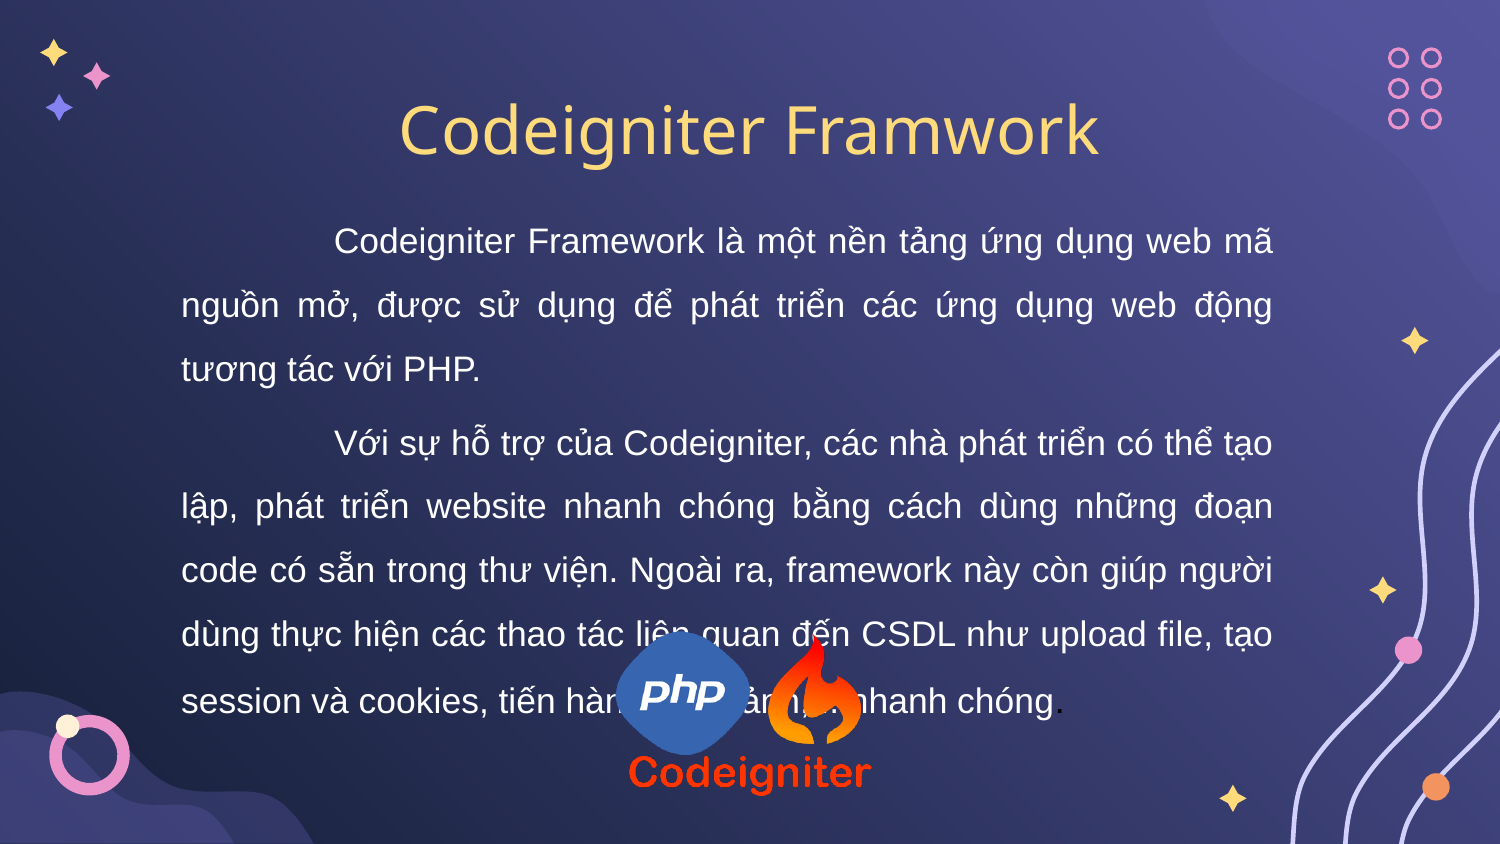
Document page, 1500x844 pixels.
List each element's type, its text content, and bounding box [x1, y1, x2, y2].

picture [615, 597, 885, 799]
subtitle Codeigniter Framework là một nền tảng ứng dụng web mã nguồn mở, được sử dụng để phát triển các ứng dụng web động tương tác với PHP. Với sự hỗ trợ của Codeigniter, các nhà phát triển có thể tạo lập, phát triển website nhanh chóng bằng cách dùng những đoạn code có sẵn trong thư viện. Ngoài ra, framework này còn giúp người dùng thực hiện các thao tác liên quan đến CSDL như upload file, tạo session và cookies, tiến hành xử lý ảnh,... nhanh chóng. [91, 181, 1289, 844]
title Codeigniter Framwork [118, 72, 1382, 167]
